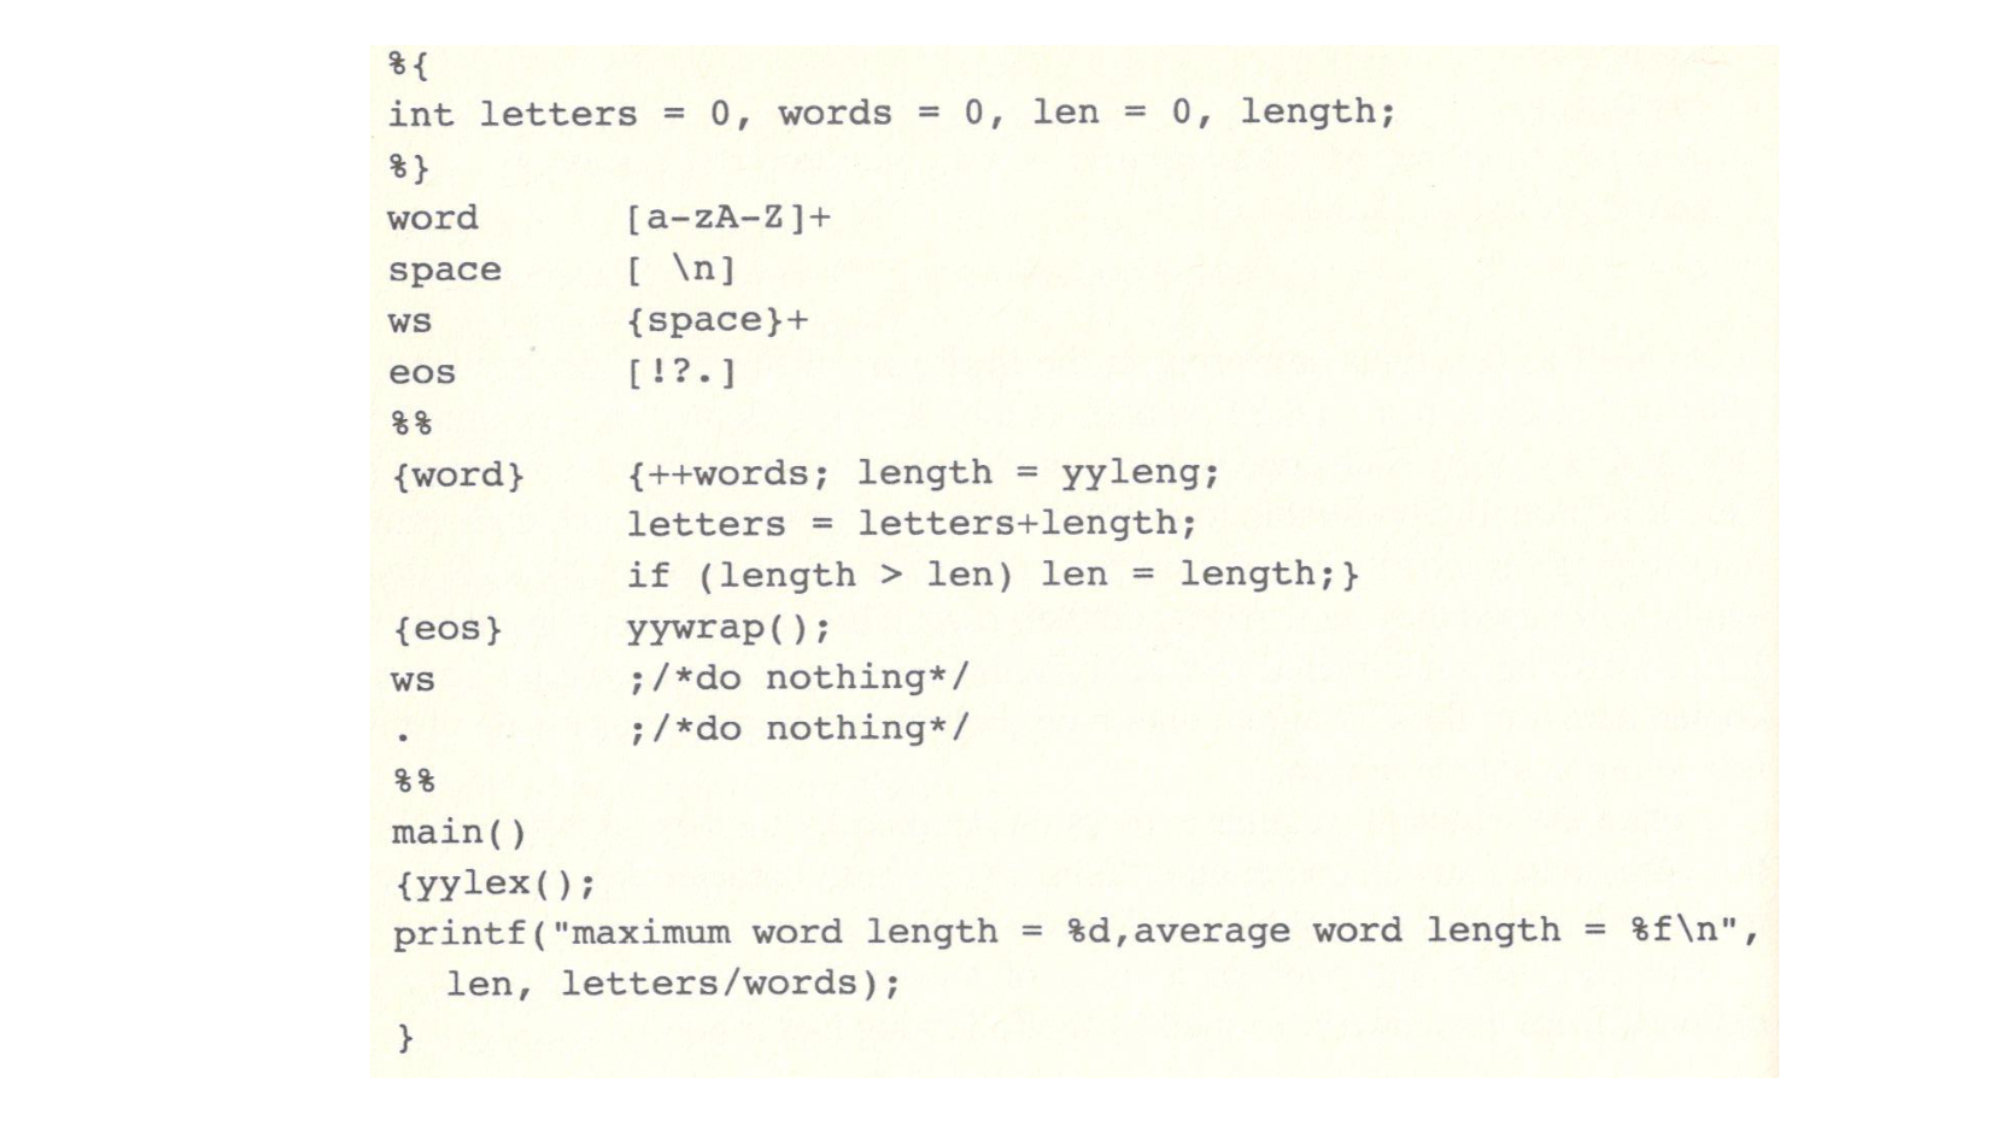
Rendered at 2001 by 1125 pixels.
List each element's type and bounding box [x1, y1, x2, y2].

picture [557, 0, 1591, 1125]
